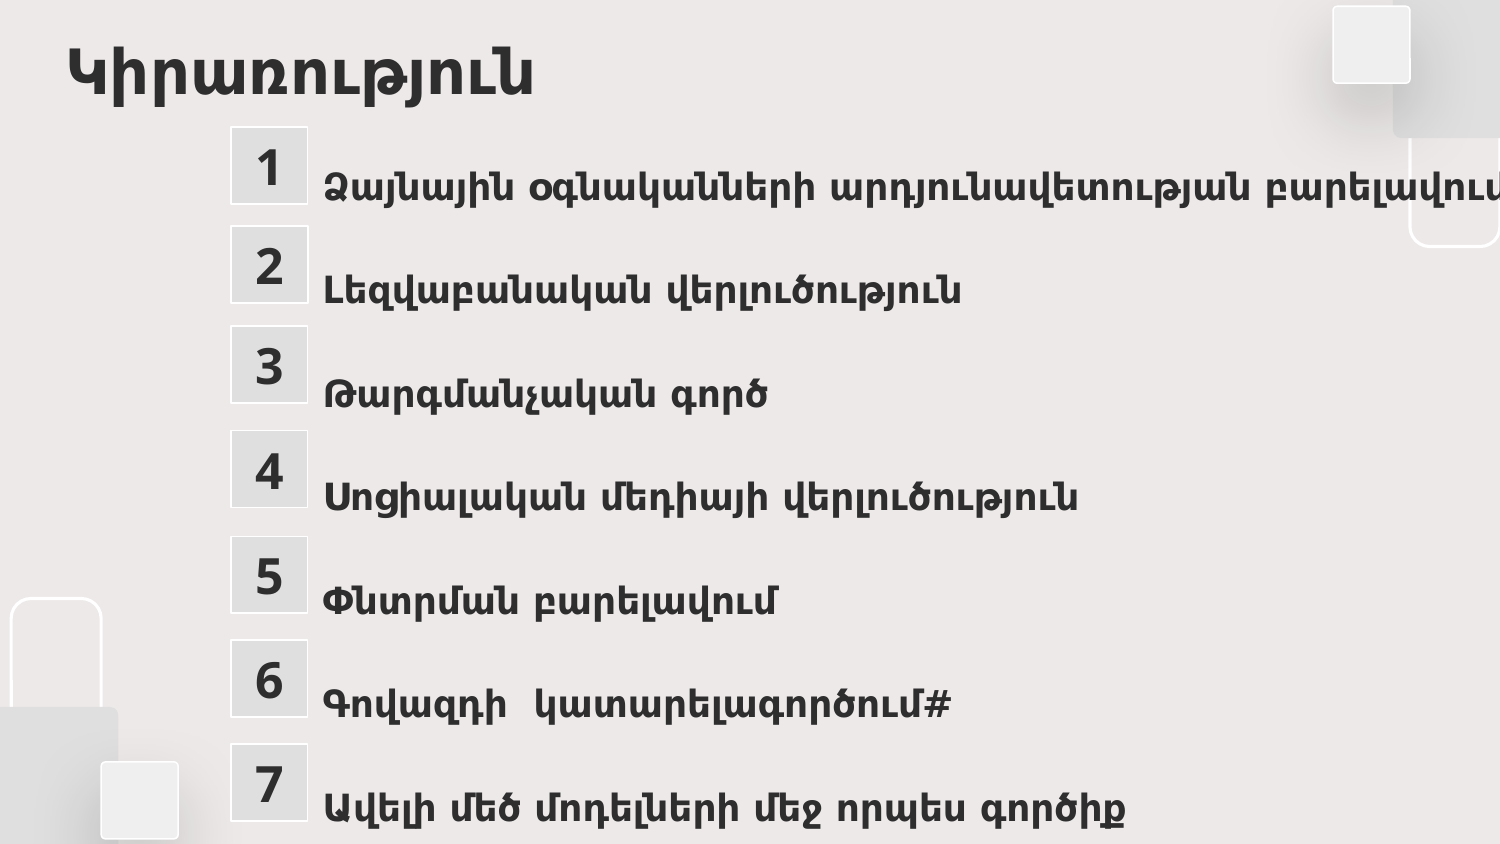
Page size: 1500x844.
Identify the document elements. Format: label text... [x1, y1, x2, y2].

title Ձայնային օգնականների արդյունավետության բարելավում Լեզվաբանական վերլուծություն Թարգմանչական գործ Սոցիալական մեդիայի վերլուծություն Փնտրման բարելավում Գովազդի կատարելագործում# Ավելի մեծ մոդելների մեջ որպես գործիք [307, 120, 1500, 844]
text_box 4 [230, 430, 308, 508]
text_box 6 [230, 639, 308, 717]
text_box 3 [230, 325, 308, 403]
text_box 2 [231, 225, 309, 303]
title Կիրառություն [50, 16, 1315, 121]
text_box 5 [230, 536, 308, 614]
text_box 1 [230, 126, 308, 204]
text_box 7 [230, 743, 308, 821]
